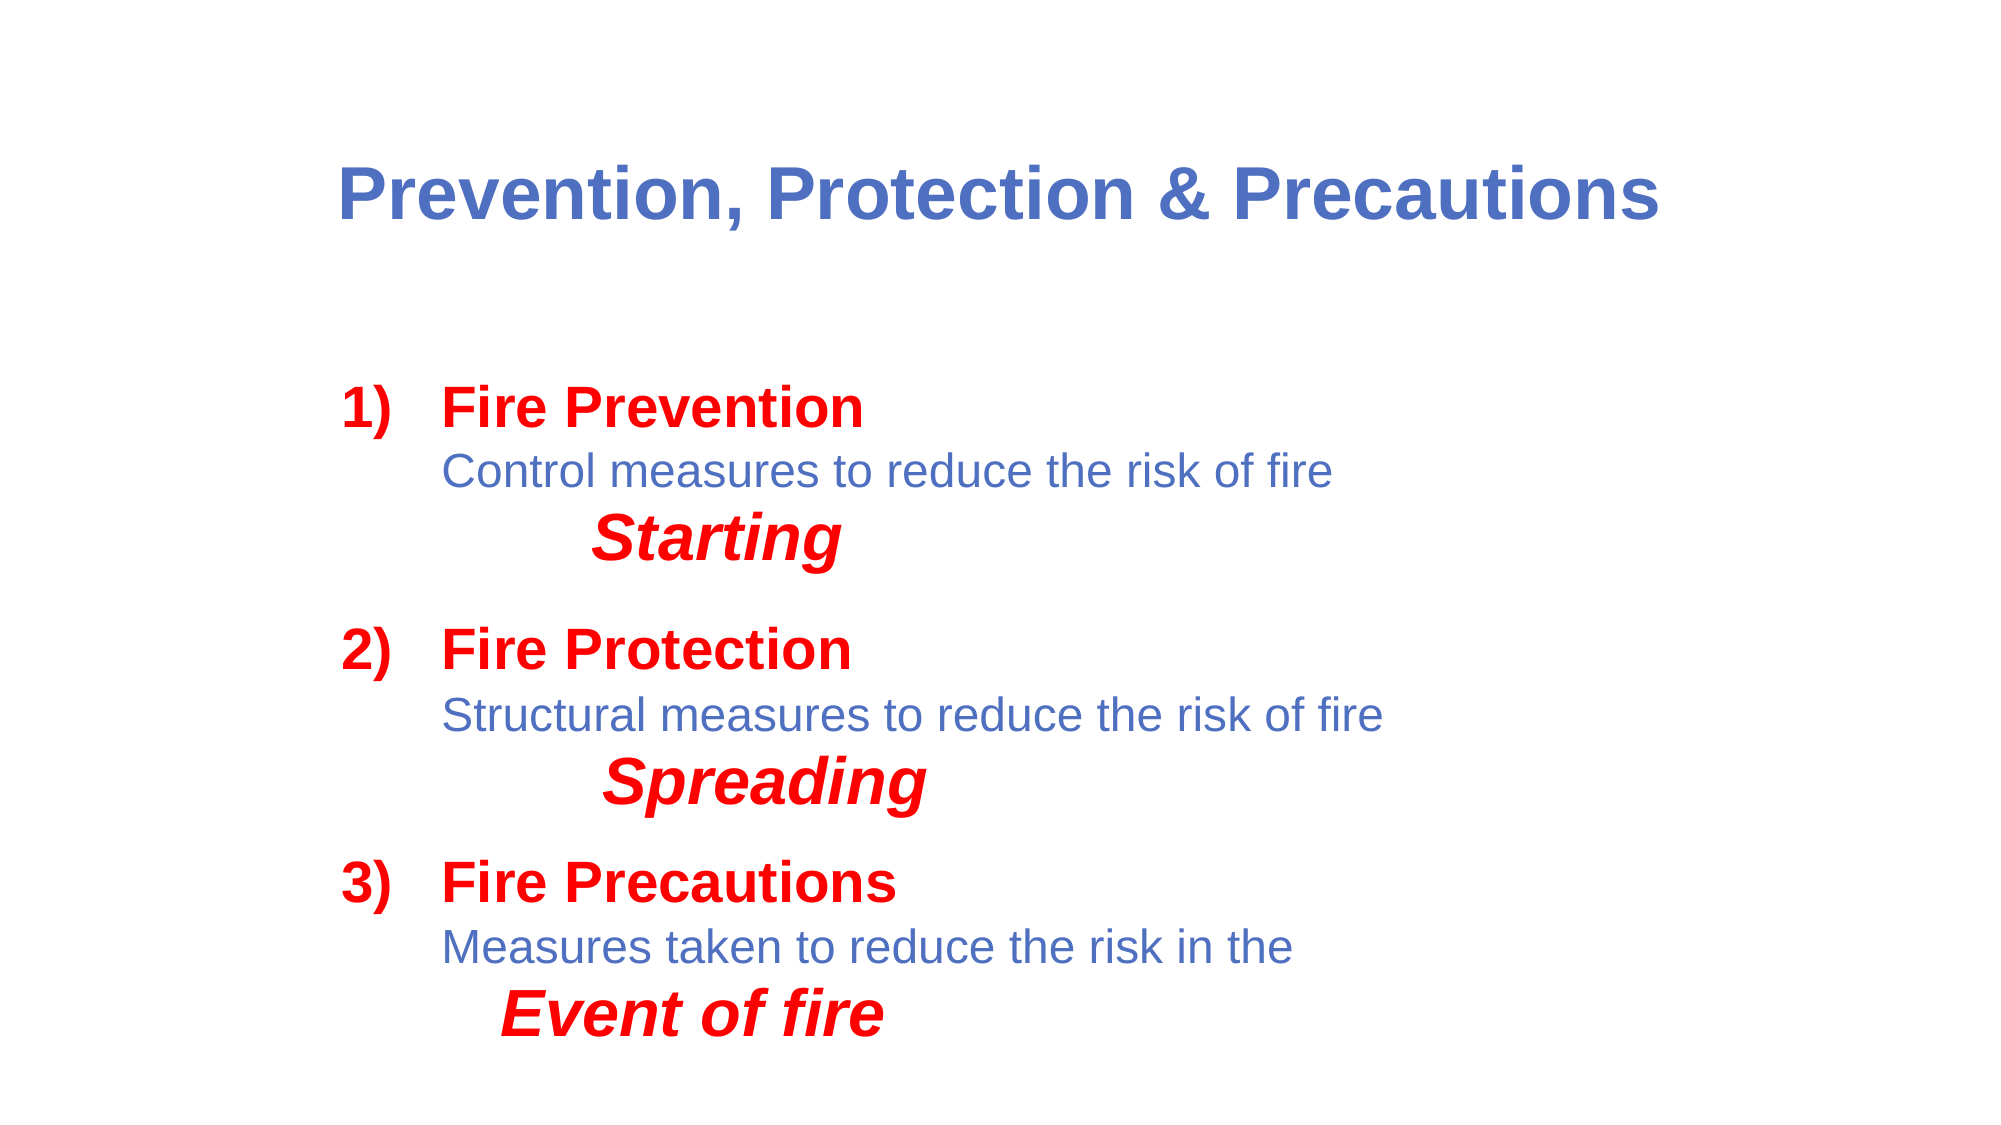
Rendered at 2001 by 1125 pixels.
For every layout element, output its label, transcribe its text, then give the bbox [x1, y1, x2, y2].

text_box Prevention, Protection & Precautions [249, 137, 1750, 243]
text_box Fire Prevention Control measures to reduce the risk of fire Starting 2) Fire Protection Structural measures to reduce the risk of fire Spreading 3) Fire Precautions Measures taken to reduce the risk in the Event of fire [326, 375, 1774, 1125]
